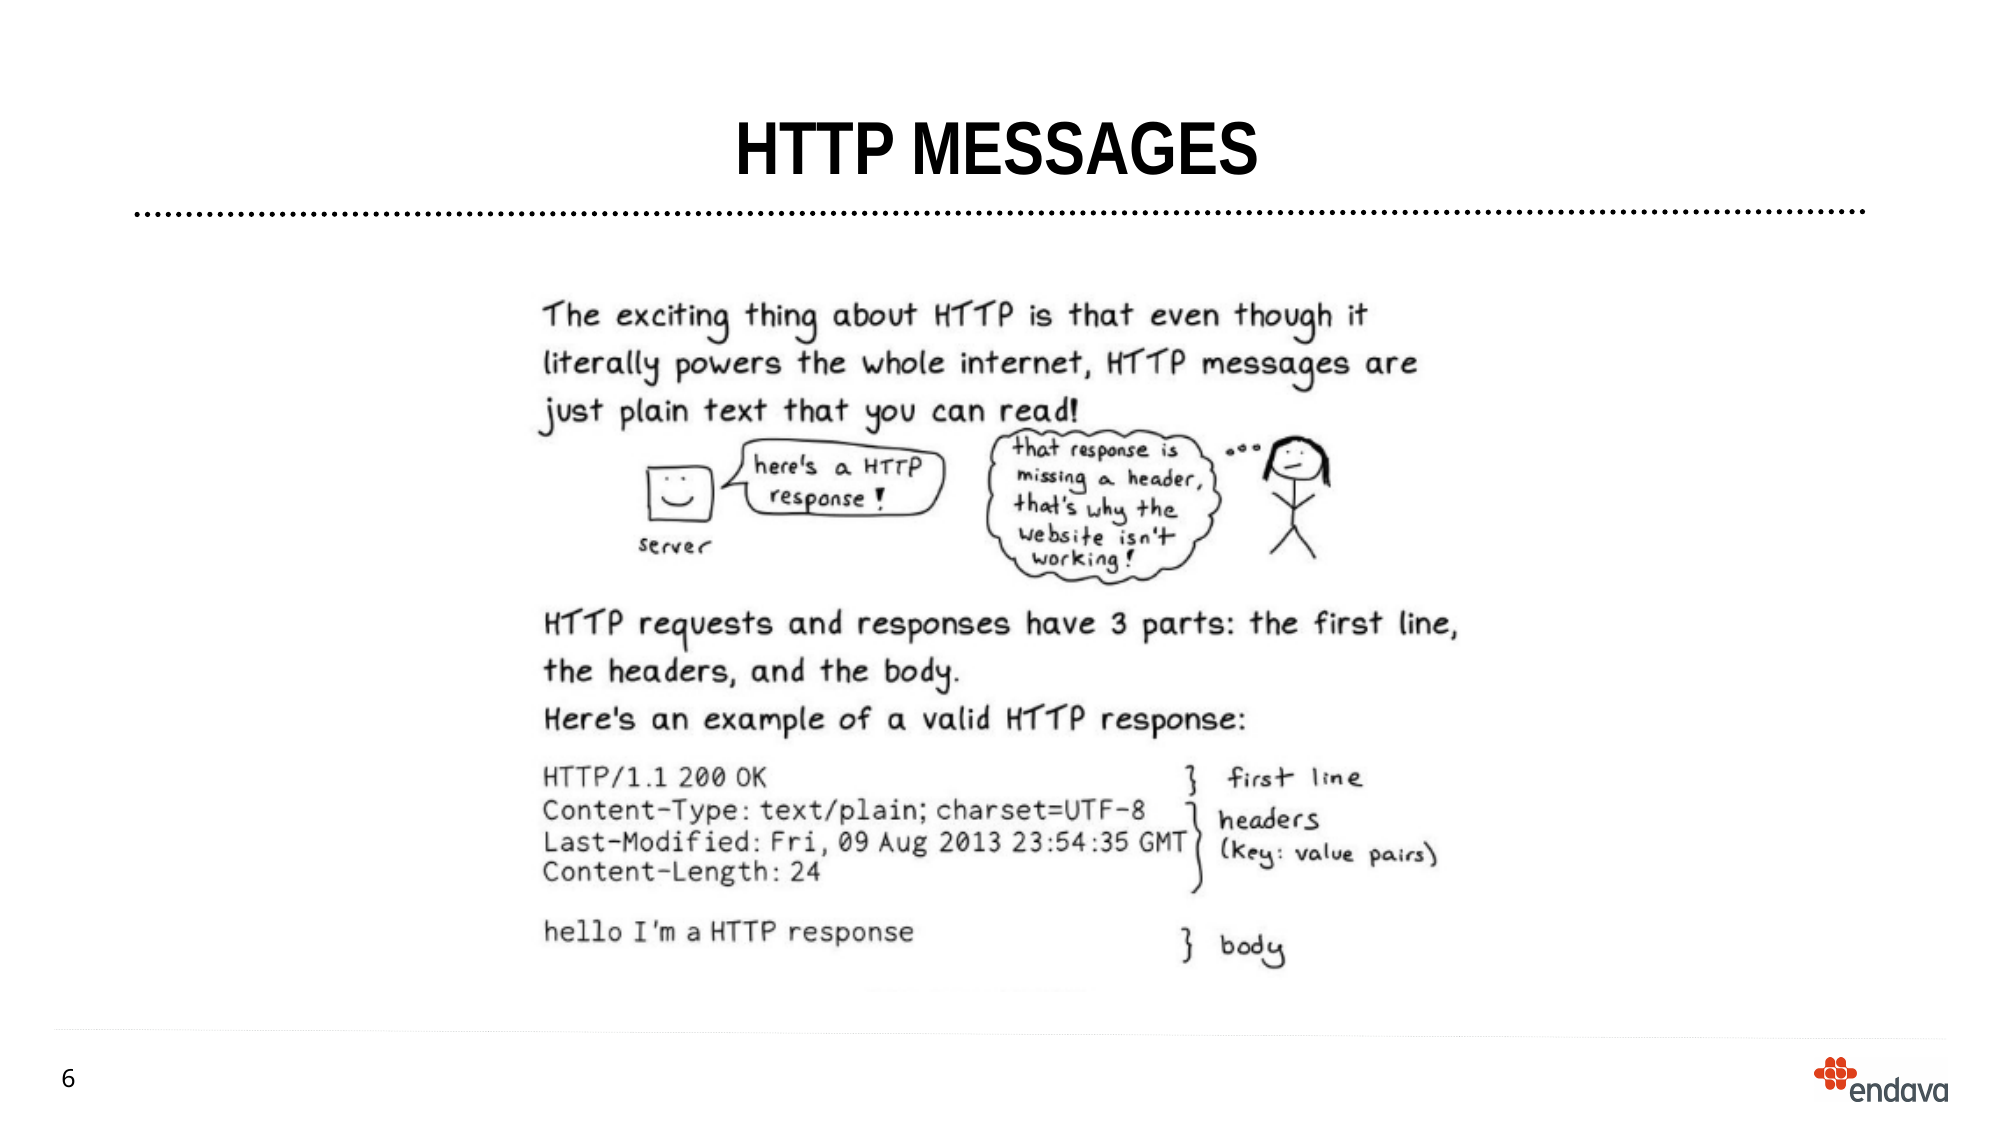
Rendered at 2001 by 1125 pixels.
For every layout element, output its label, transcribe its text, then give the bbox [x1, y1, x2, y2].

title HTTP messages [198, 26, 1812, 195]
picture [1814, 1057, 1948, 1102]
picture [511, 272, 1489, 992]
